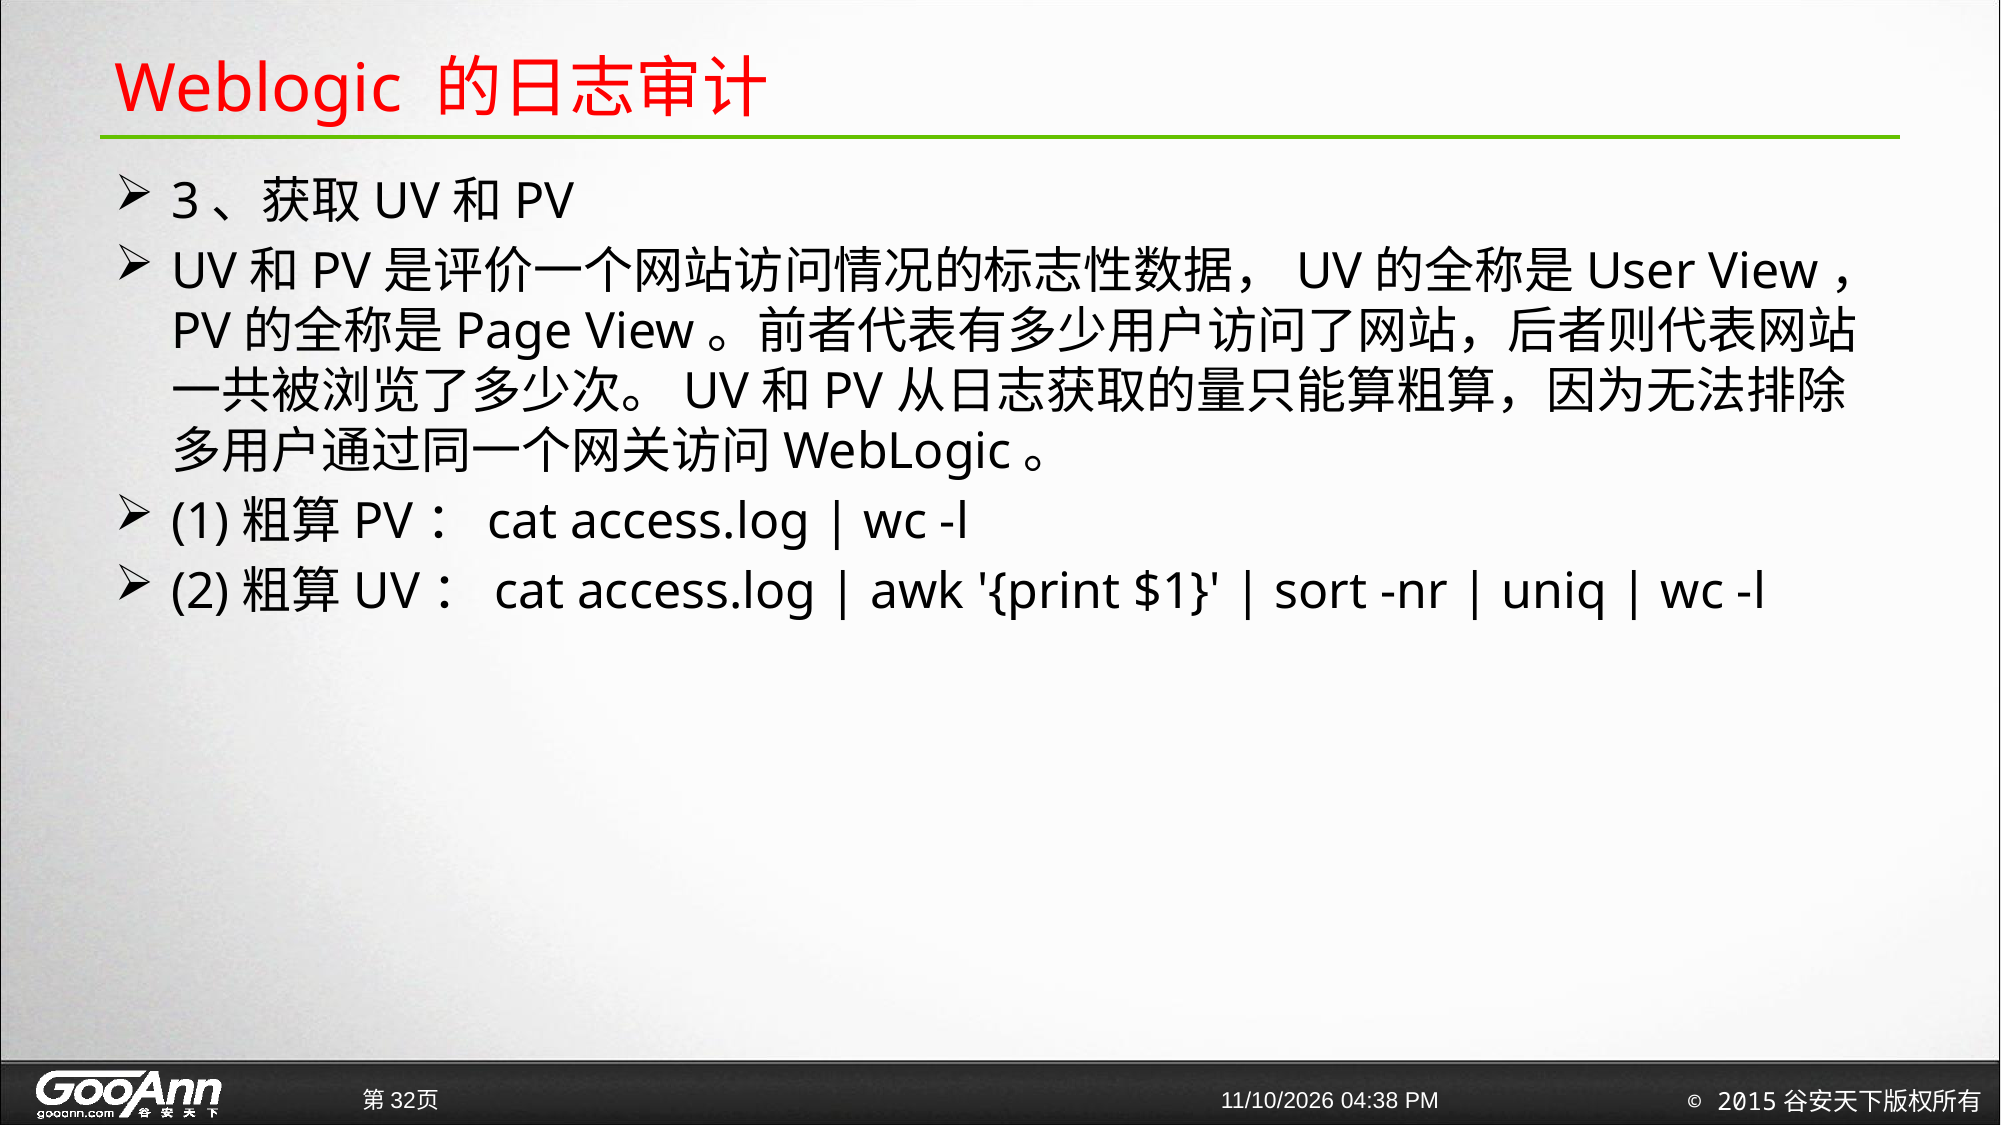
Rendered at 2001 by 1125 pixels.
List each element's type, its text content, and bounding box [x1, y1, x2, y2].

list 3、获取UV和PV UV和PV是评价一个网站访问情况的标志性数据，UV的全称是User View，PV的全称是Page View。前者代表有多少用户访问了网站，后者则代表网站一共被浏览了多少次。UV和PV从日志获取的量只能算粗算，因为无法排除多用户通过同一个网关访问WebLogic。 (1)粗算PV：cat access.log | wc -l (2)粗算UV：cat access.log | awk '{print $1}' | sort -nr | uniq | wc -l [99, 160, 1900, 1005]
title Weblogic 的日志审计 [99, 45, 1900, 126]
picture [0, 0, 2001, 1125]
